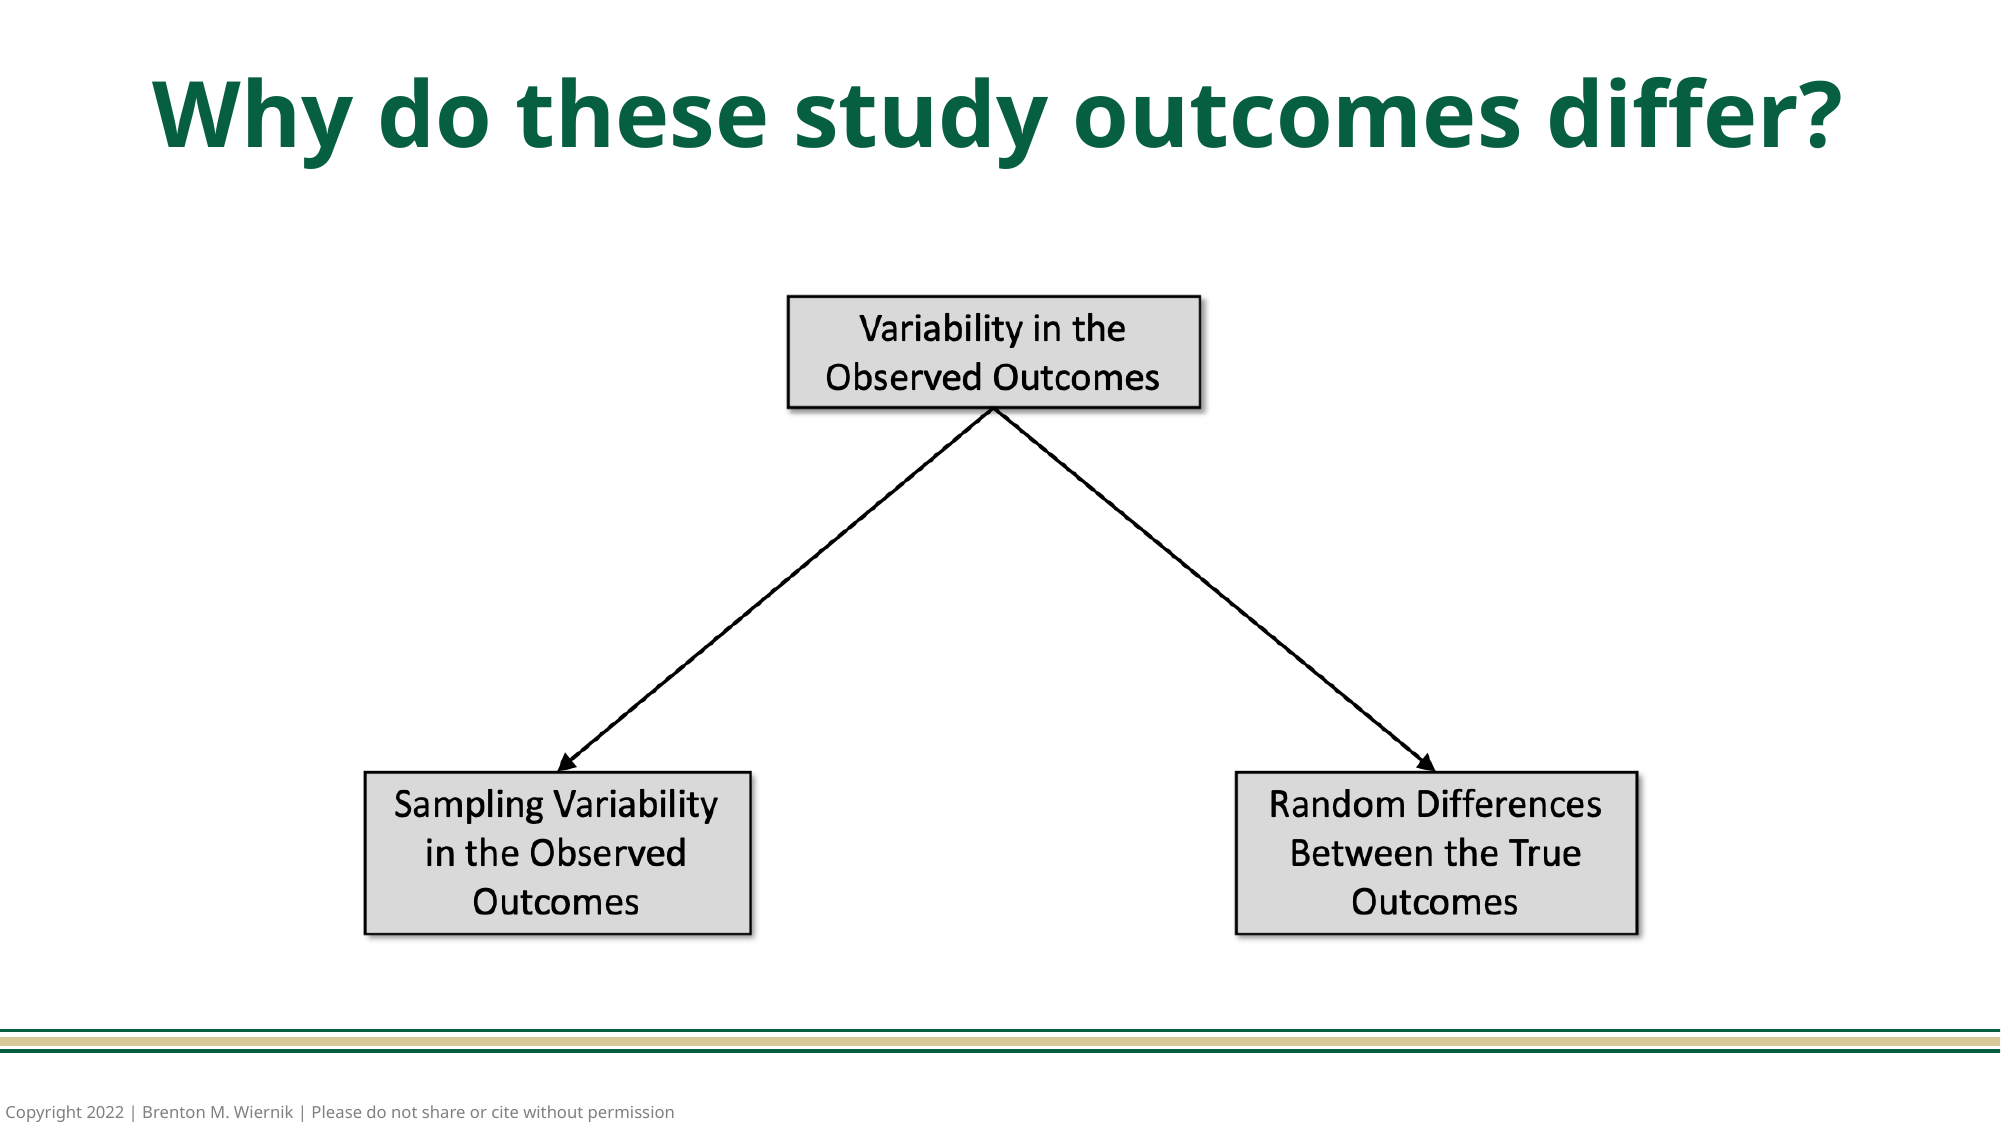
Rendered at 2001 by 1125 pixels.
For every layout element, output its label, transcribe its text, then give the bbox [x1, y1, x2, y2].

picture [351, 241, 1649, 1011]
title Why do these study outcomes differ? [137, 59, 1863, 177]
